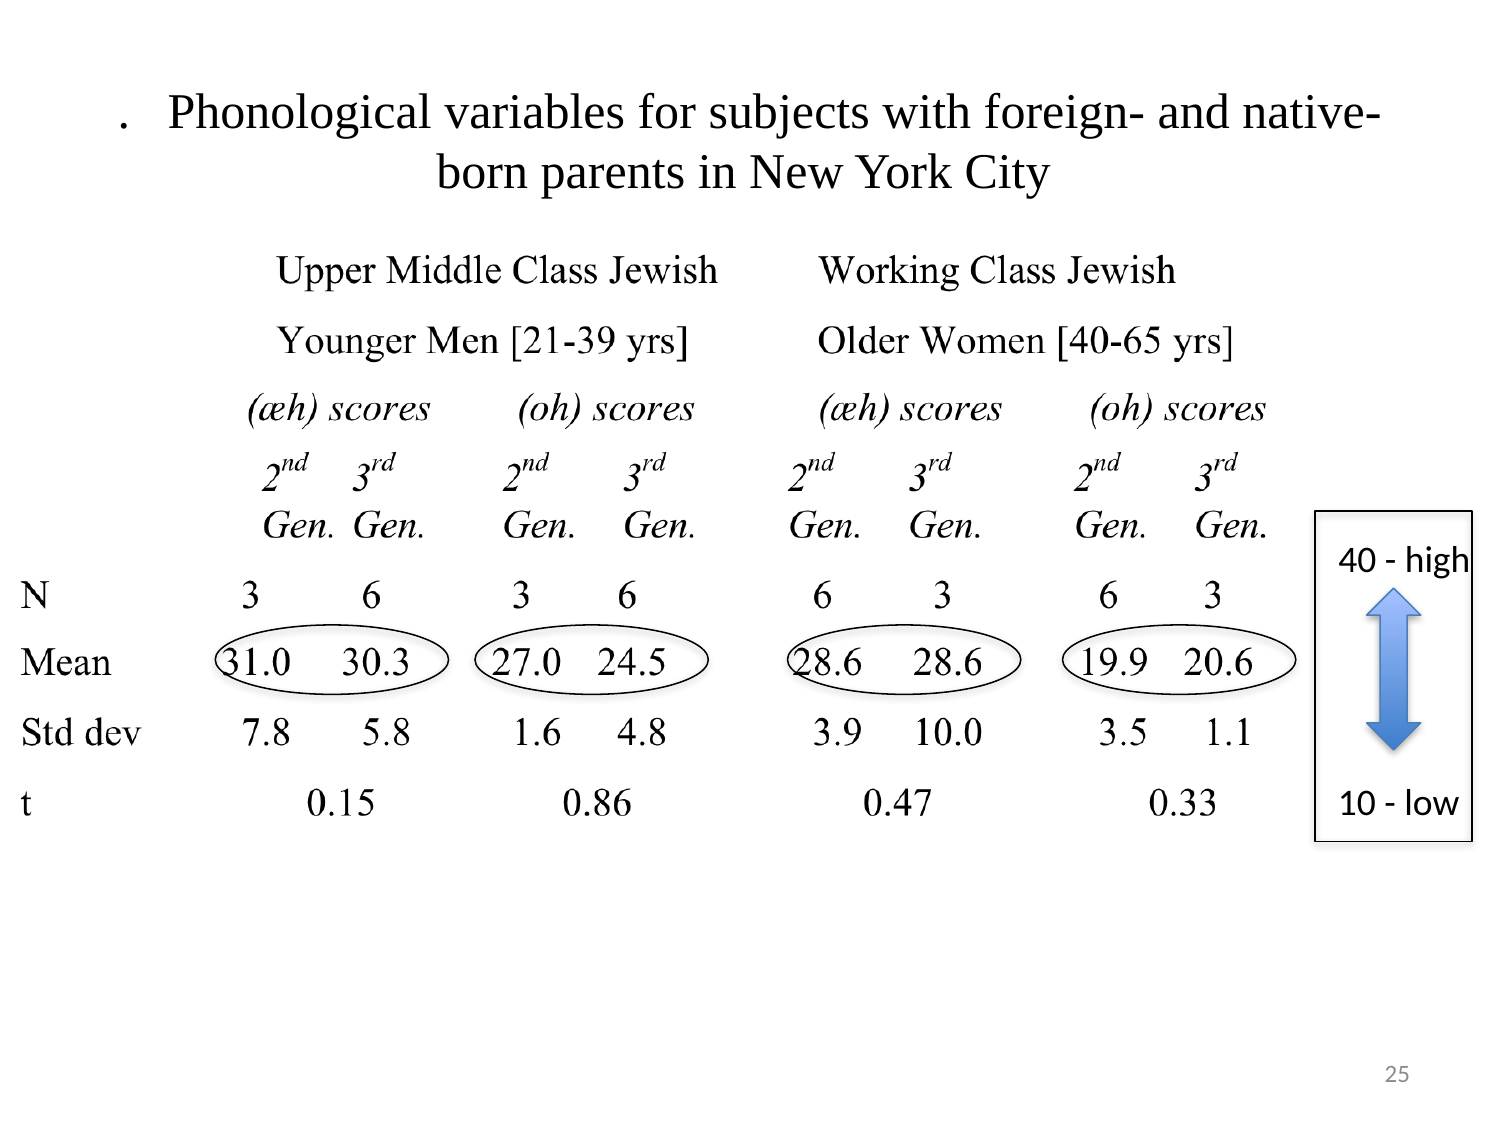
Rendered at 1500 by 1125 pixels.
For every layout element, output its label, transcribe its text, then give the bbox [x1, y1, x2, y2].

title . Phonological variables for subjects with foreign- and native-born parents in New York City [75, 45, 1425, 233]
text_box [1467, 510, 1473, 842]
slide_number 25 [1074, 1042, 1425, 1103]
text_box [20, 249, 1463, 918]
text_box 40 - high [1477, 527, 1486, 588]
